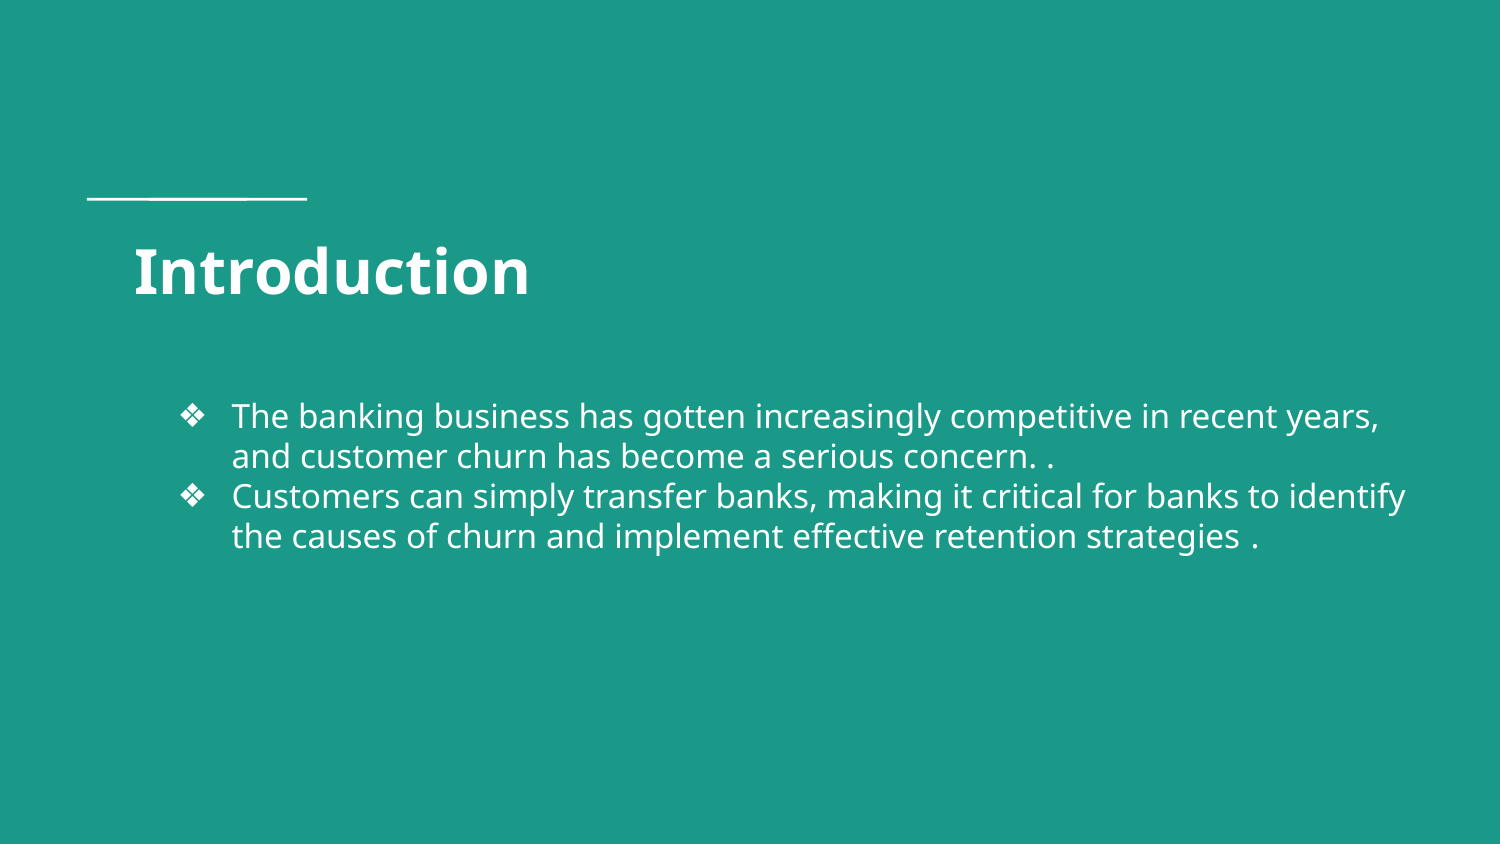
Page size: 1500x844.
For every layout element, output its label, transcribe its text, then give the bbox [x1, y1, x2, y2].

text_box The banking business has gotten increasingly competitive in recent years, and customer churn has become a serious concern. . Customers can simply transfer banks, making it critical for banks to identify the causes of churn and implement effective retention strategies . [141, 340, 1430, 645]
title Introduction [119, 216, 1381, 466]
